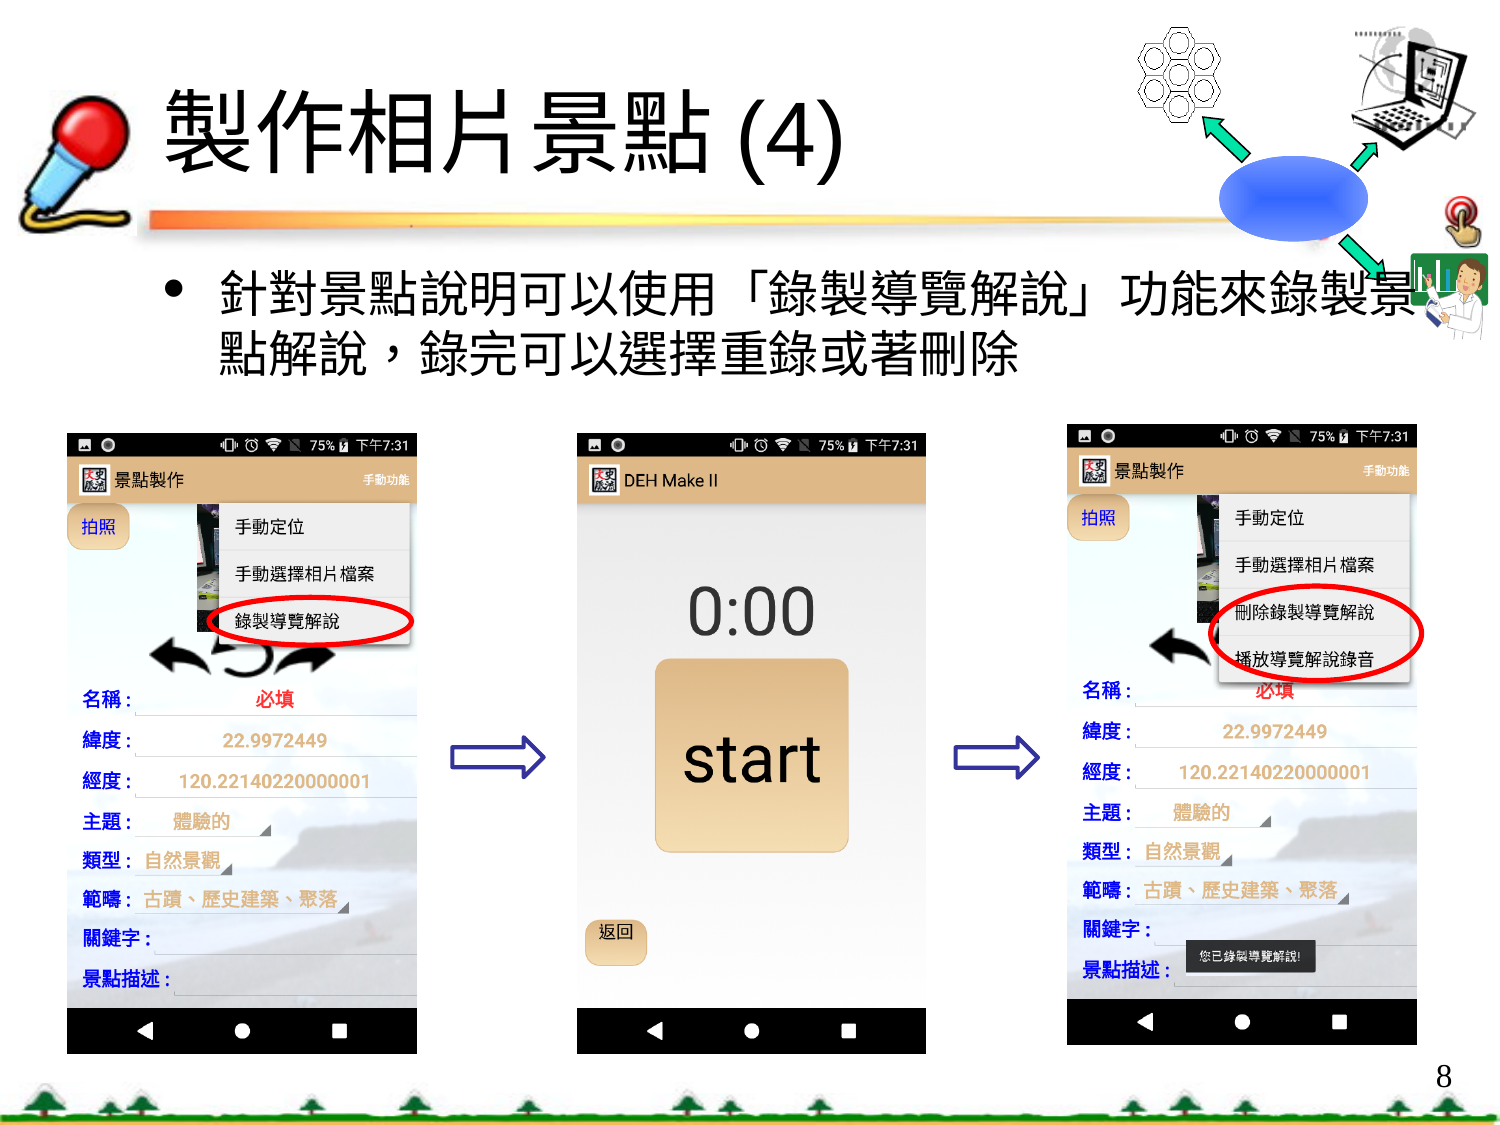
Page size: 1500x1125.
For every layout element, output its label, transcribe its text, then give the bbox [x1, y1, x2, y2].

picture [17, 90, 1362, 268]
picture [67, 433, 417, 1054]
text_box [450, 735, 546, 780]
picture [1067, 423, 1417, 1045]
picture [1444, 196, 1483, 250]
picture [0, 1082, 1500, 1125]
picture [576, 433, 927, 1054]
text_box [953, 735, 1041, 780]
picture [1135, 20, 1223, 31]
title 製作相片景點(4) [147, 31, 1444, 193]
slide_number 8 [1281, 1046, 1468, 1088]
list 針對景點說明可以使用「錄製導覽解說」功能來錄製景點解說，錄完可以選擇重錄或著刪除 [147, 255, 1446, 1035]
picture [1351, 20, 1477, 159]
